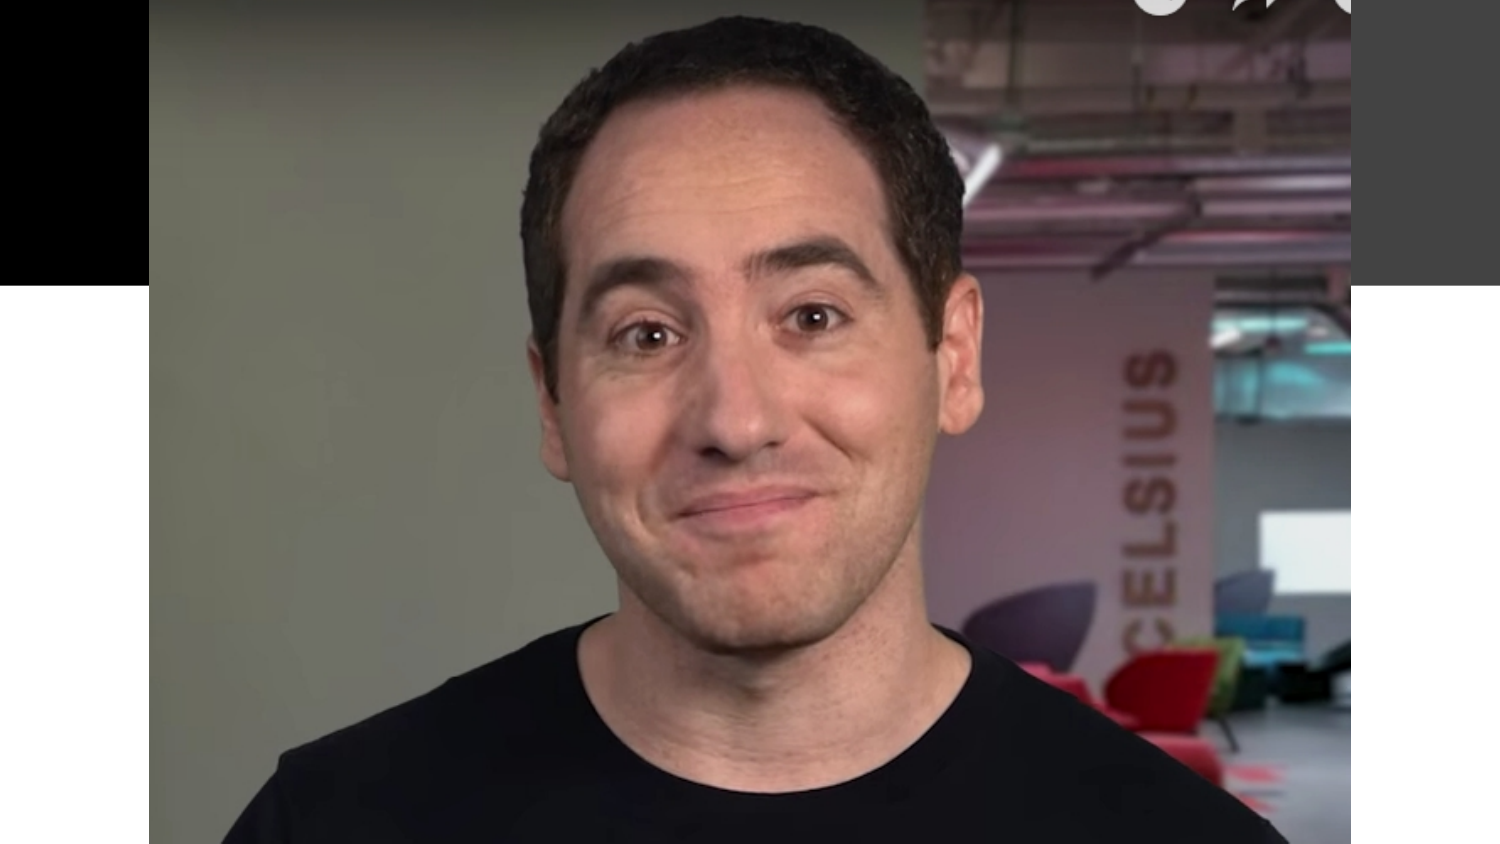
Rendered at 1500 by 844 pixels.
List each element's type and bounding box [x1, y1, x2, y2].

picture [149, 0, 1351, 844]
